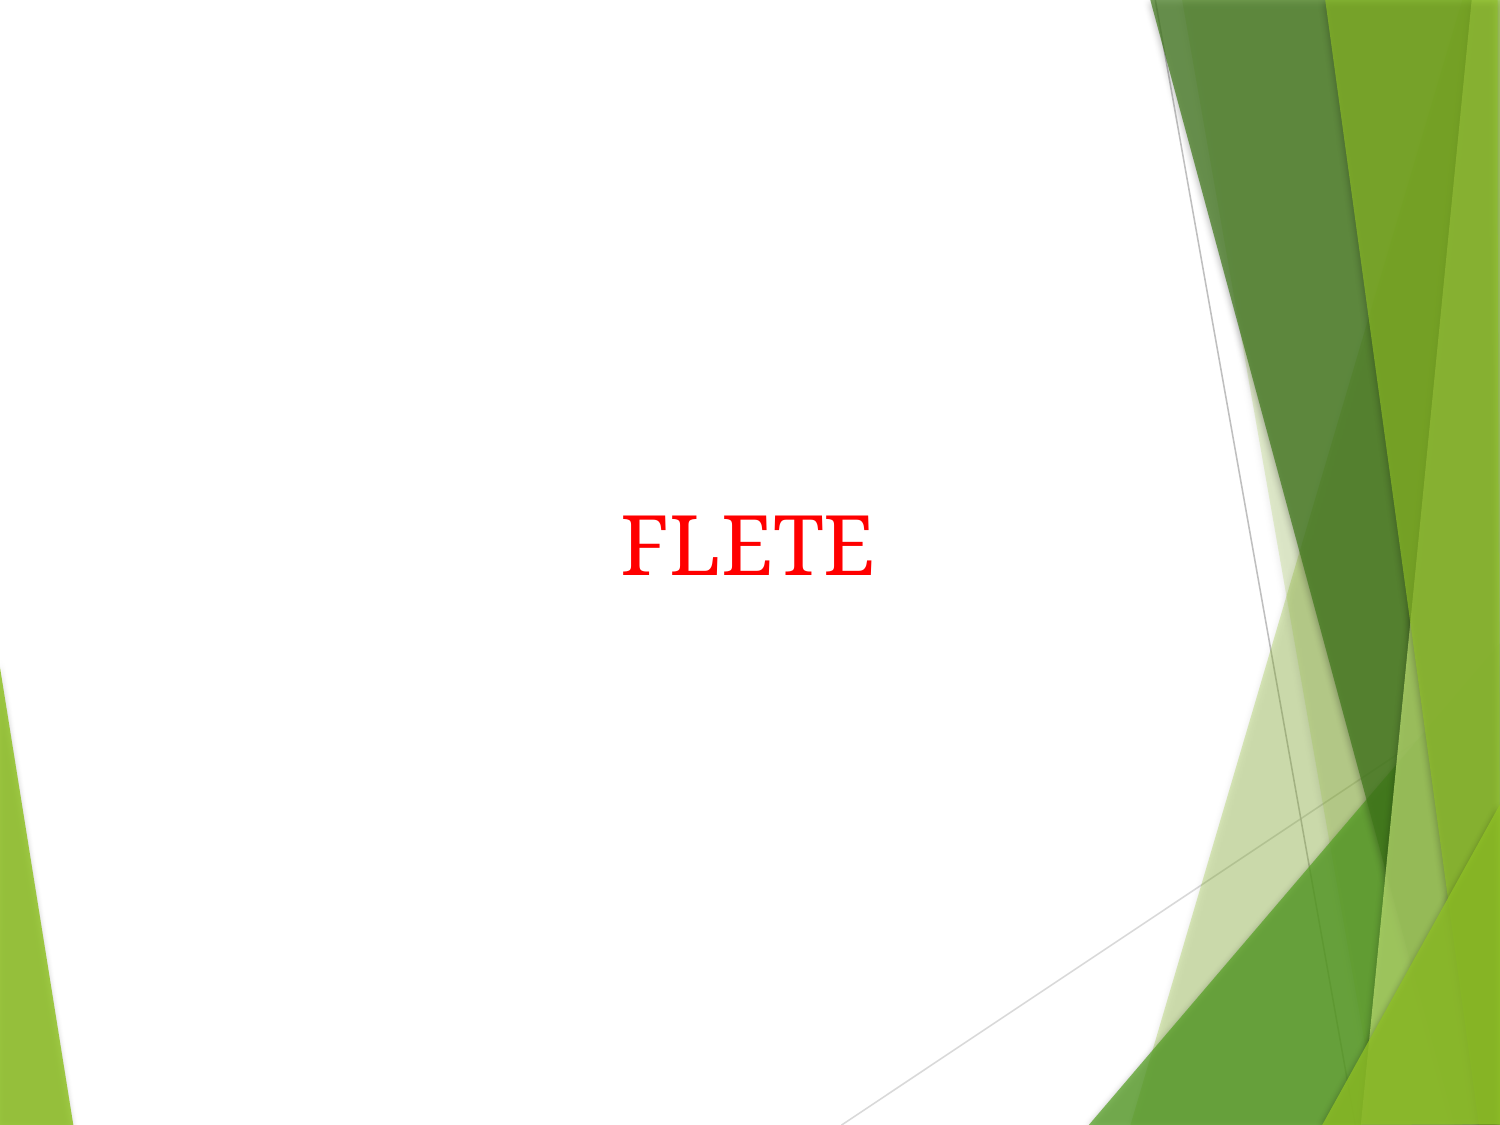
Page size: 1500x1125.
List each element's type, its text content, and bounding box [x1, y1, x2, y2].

text_box FLETE [73, 278, 1424, 705]
